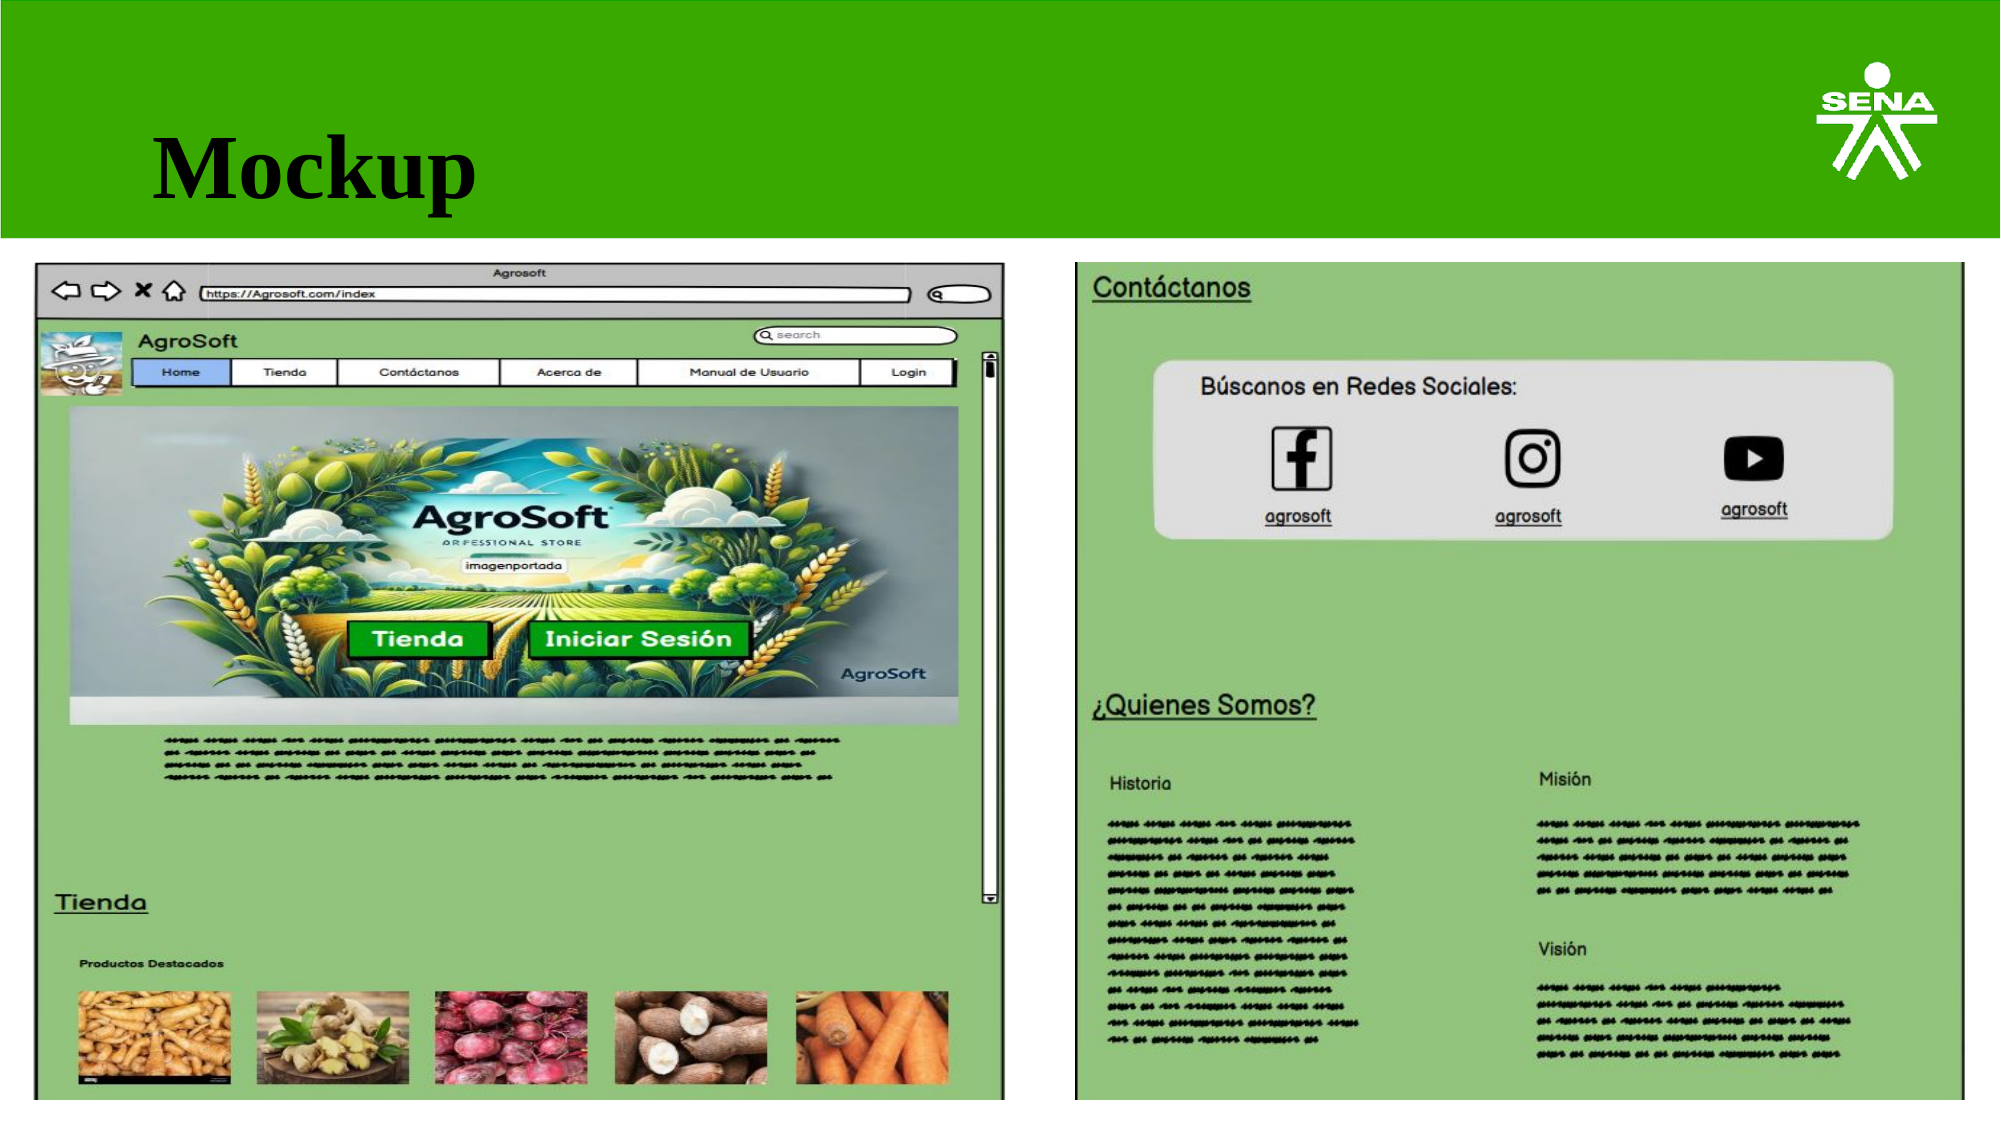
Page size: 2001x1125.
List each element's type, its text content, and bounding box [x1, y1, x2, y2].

title Mockup [137, 59, 1863, 278]
picture [0, 0, 2001, 1125]
